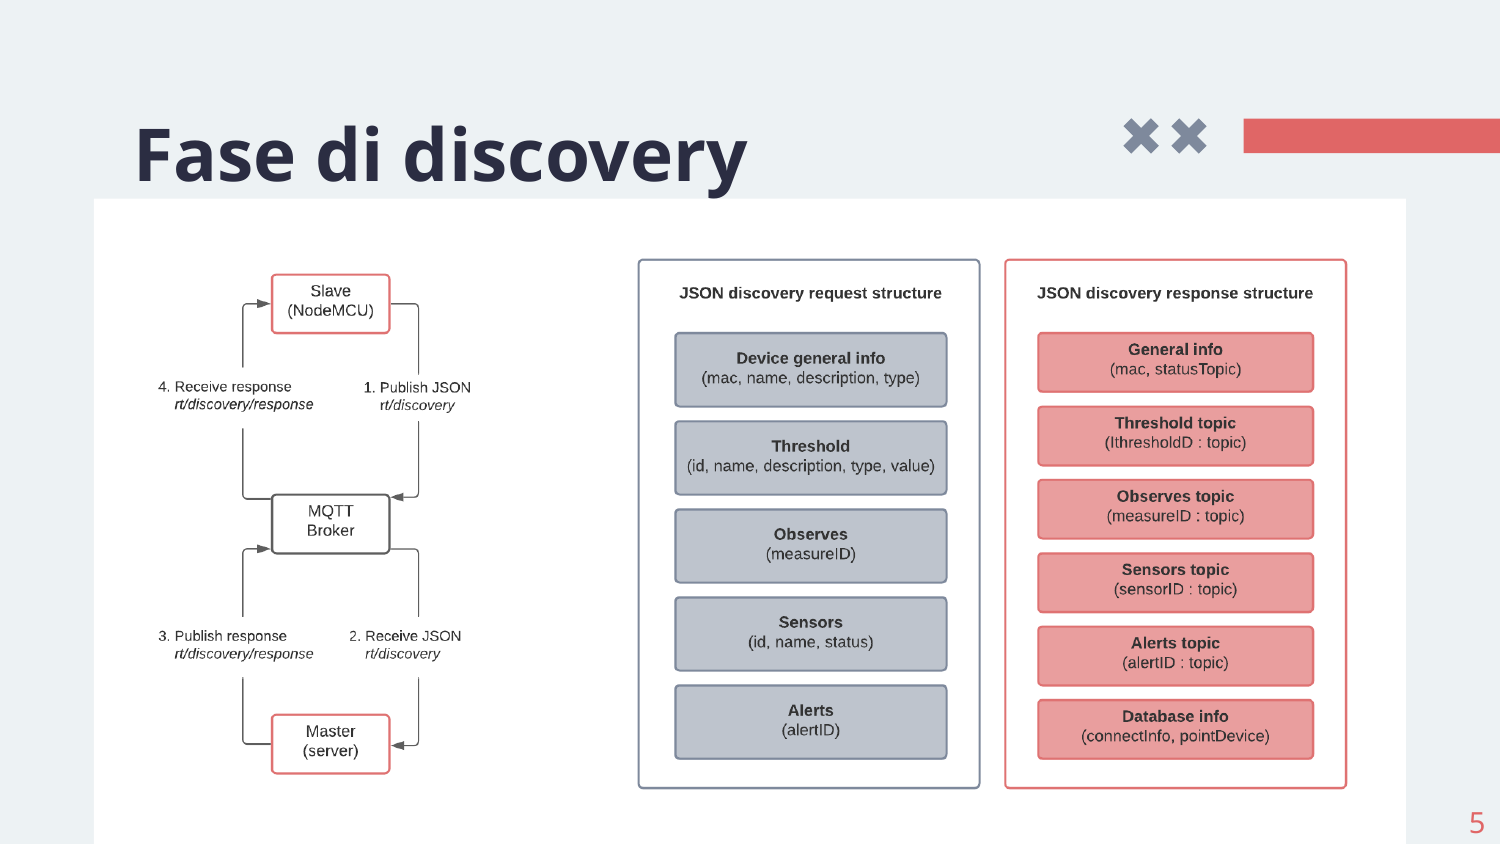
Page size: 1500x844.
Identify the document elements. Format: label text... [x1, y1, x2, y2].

picture [125, 230, 1375, 817]
text_box 5 [1454, 797, 1500, 844]
title Fase di discovery [118, 93, 938, 188]
